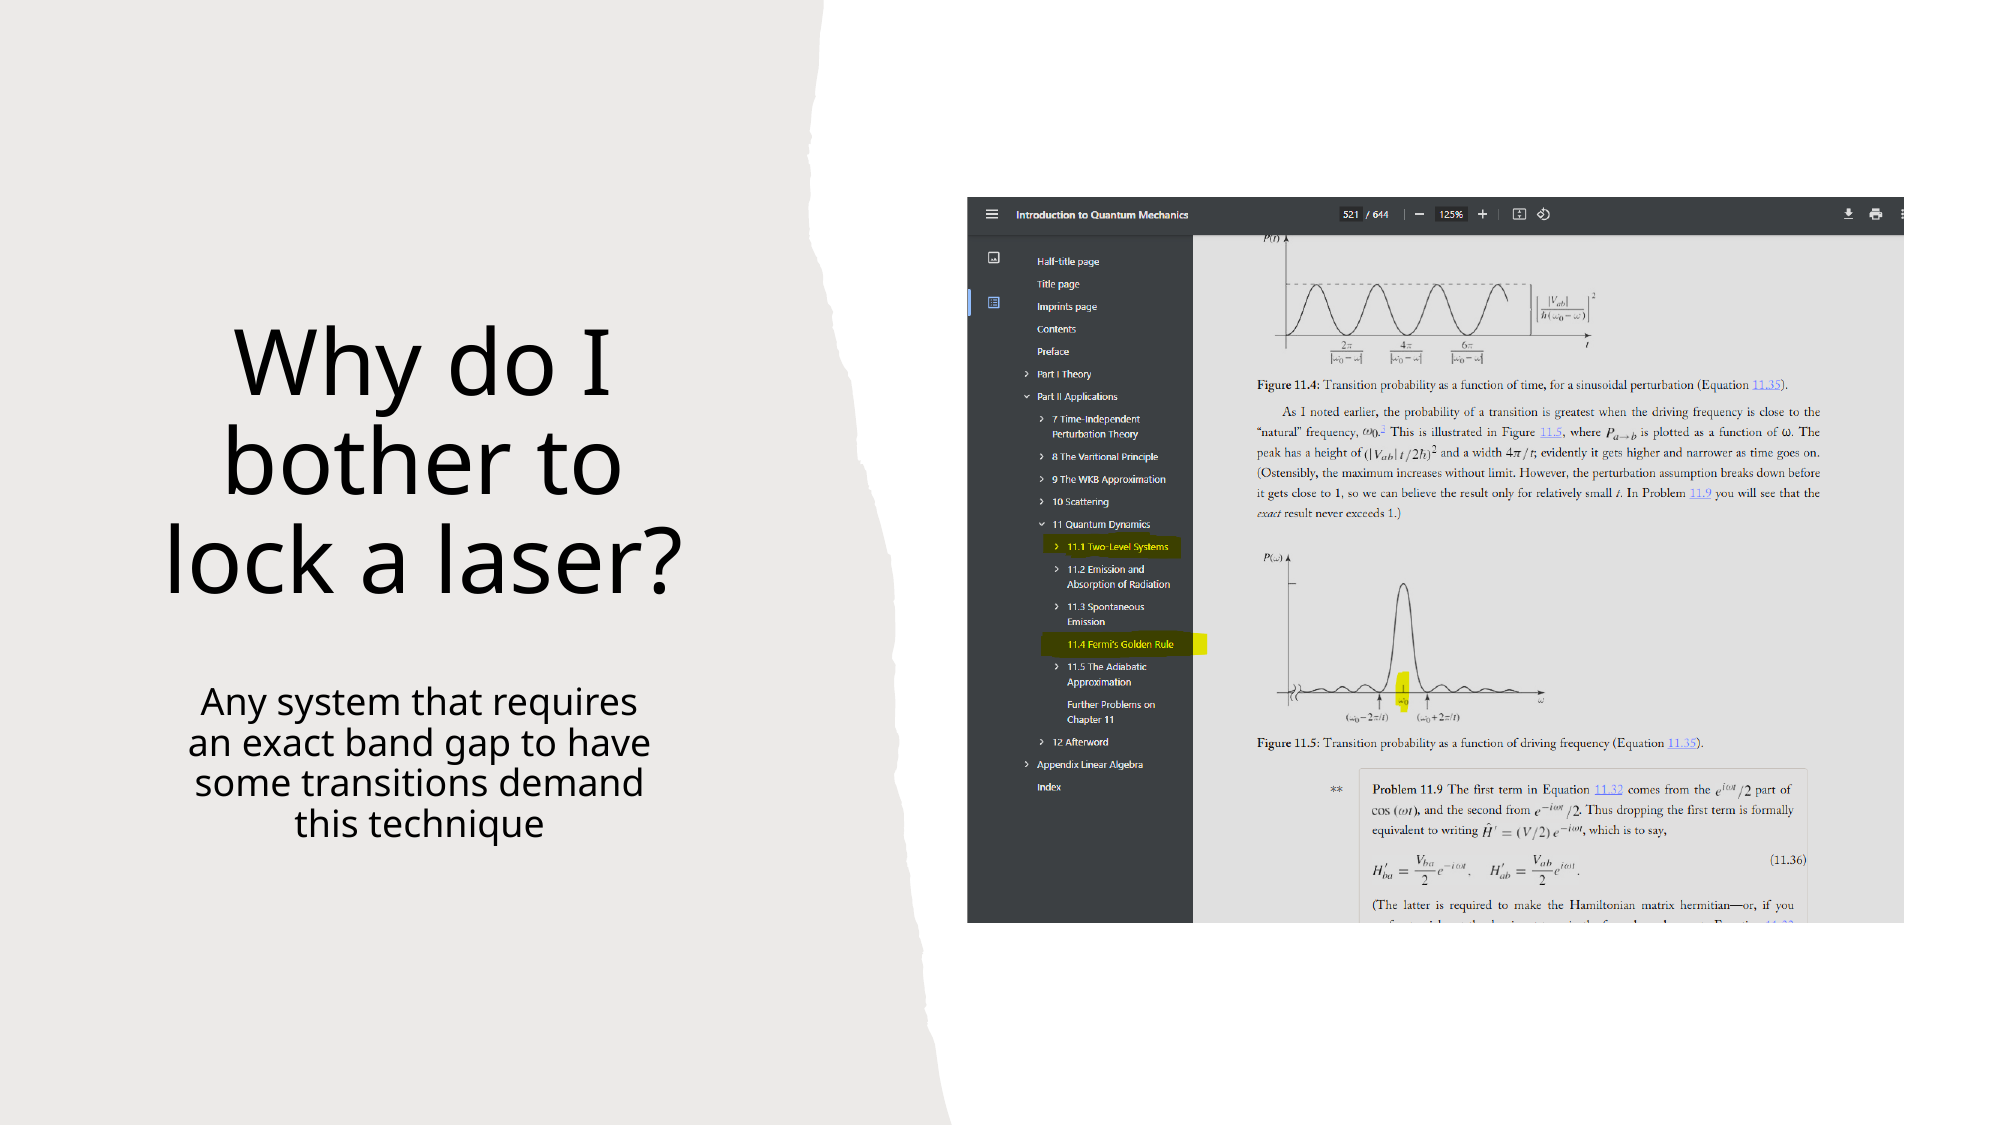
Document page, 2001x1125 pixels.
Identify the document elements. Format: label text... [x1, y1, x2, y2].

title Why do I bother to lock a laser? [126, 162, 721, 622]
picture [966, 196, 1905, 924]
text_box [0, 0, 954, 1125]
text_box [810, 0, 2000, 1125]
text_box Any system that requires an exact band gap to have some transitions demand this technique [163, 676, 677, 863]
